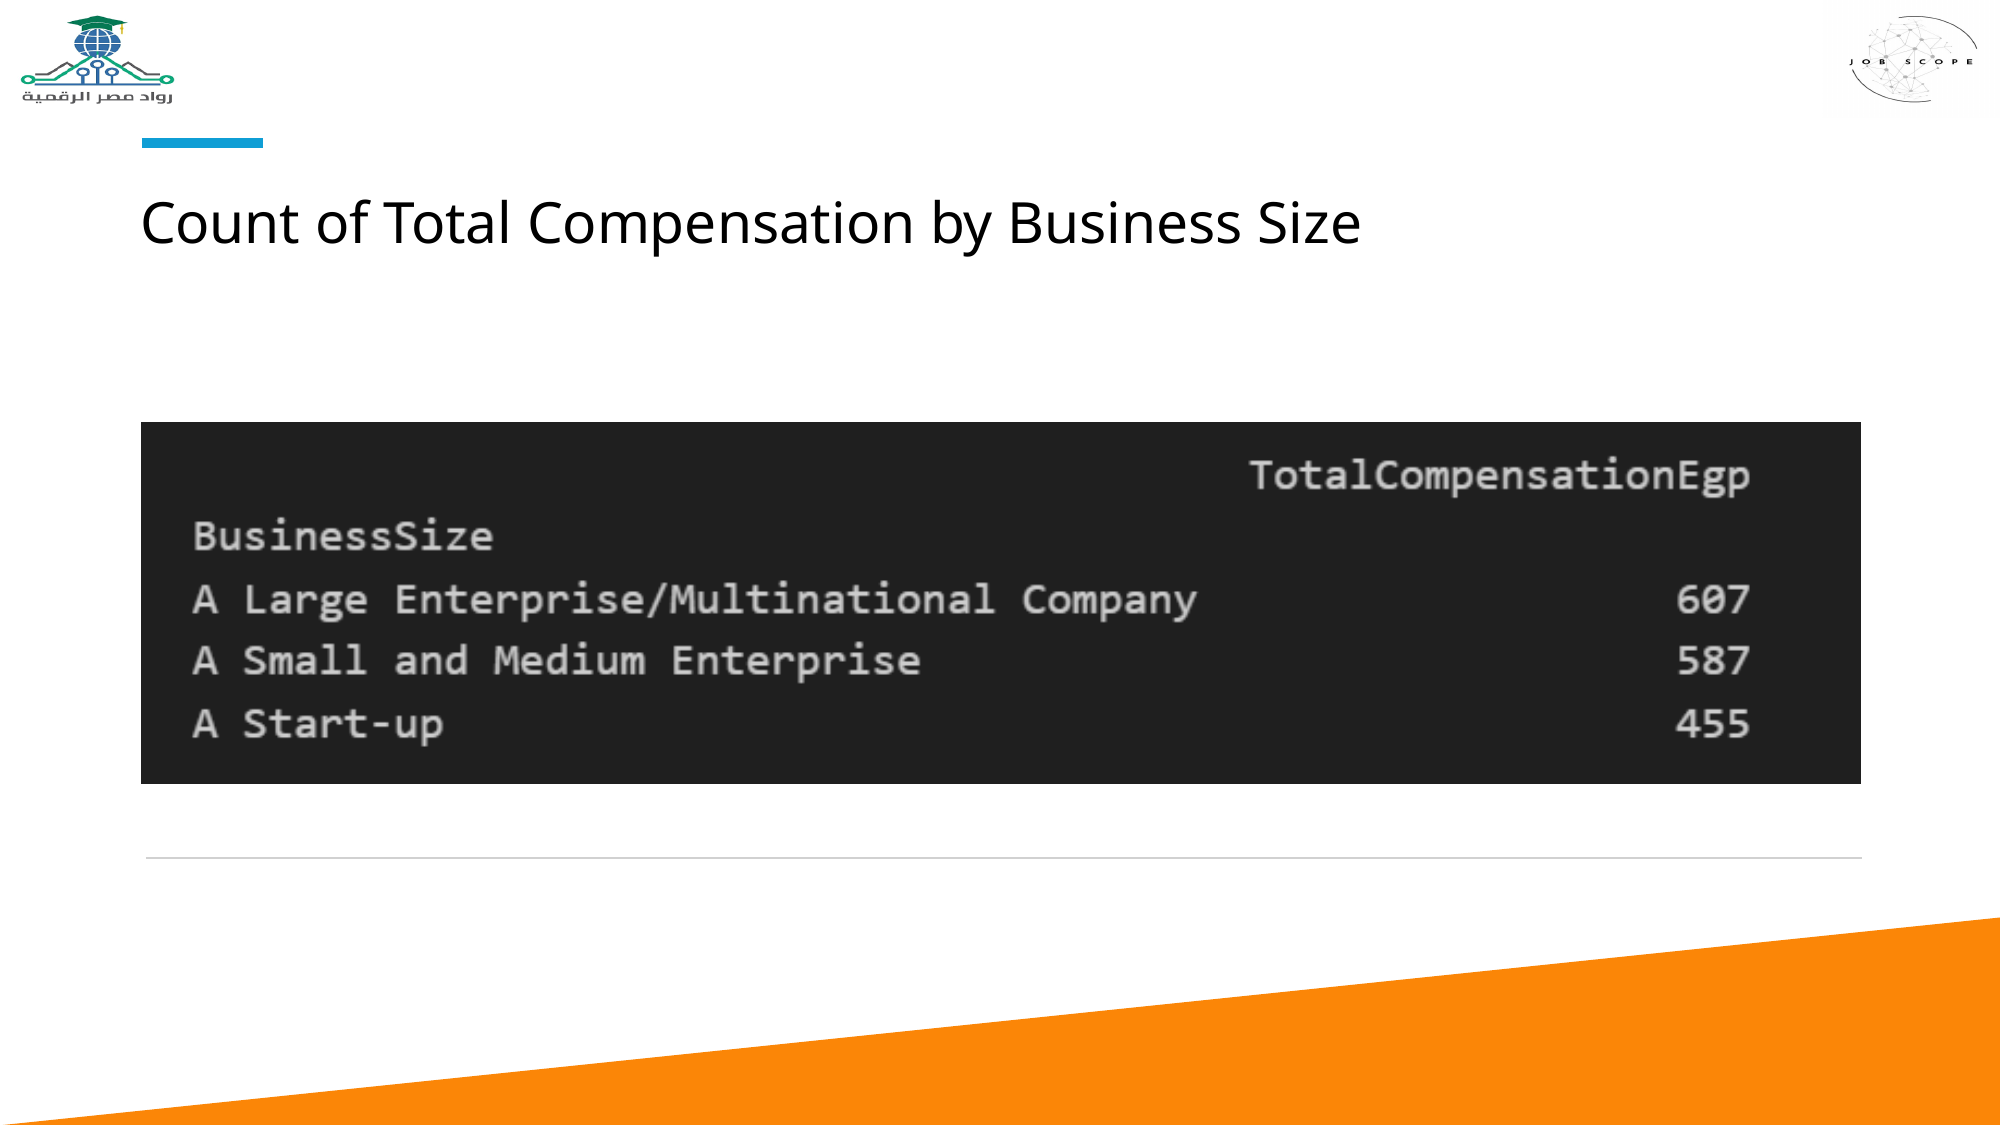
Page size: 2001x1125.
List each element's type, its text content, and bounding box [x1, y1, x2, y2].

picture [0, 1, 197, 130]
title Count of Total Compensation by Business Size [125, 187, 1425, 373]
text_box [0, 915, 2000, 1125]
picture [1822, 0, 2000, 119]
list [141, 422, 1862, 785]
